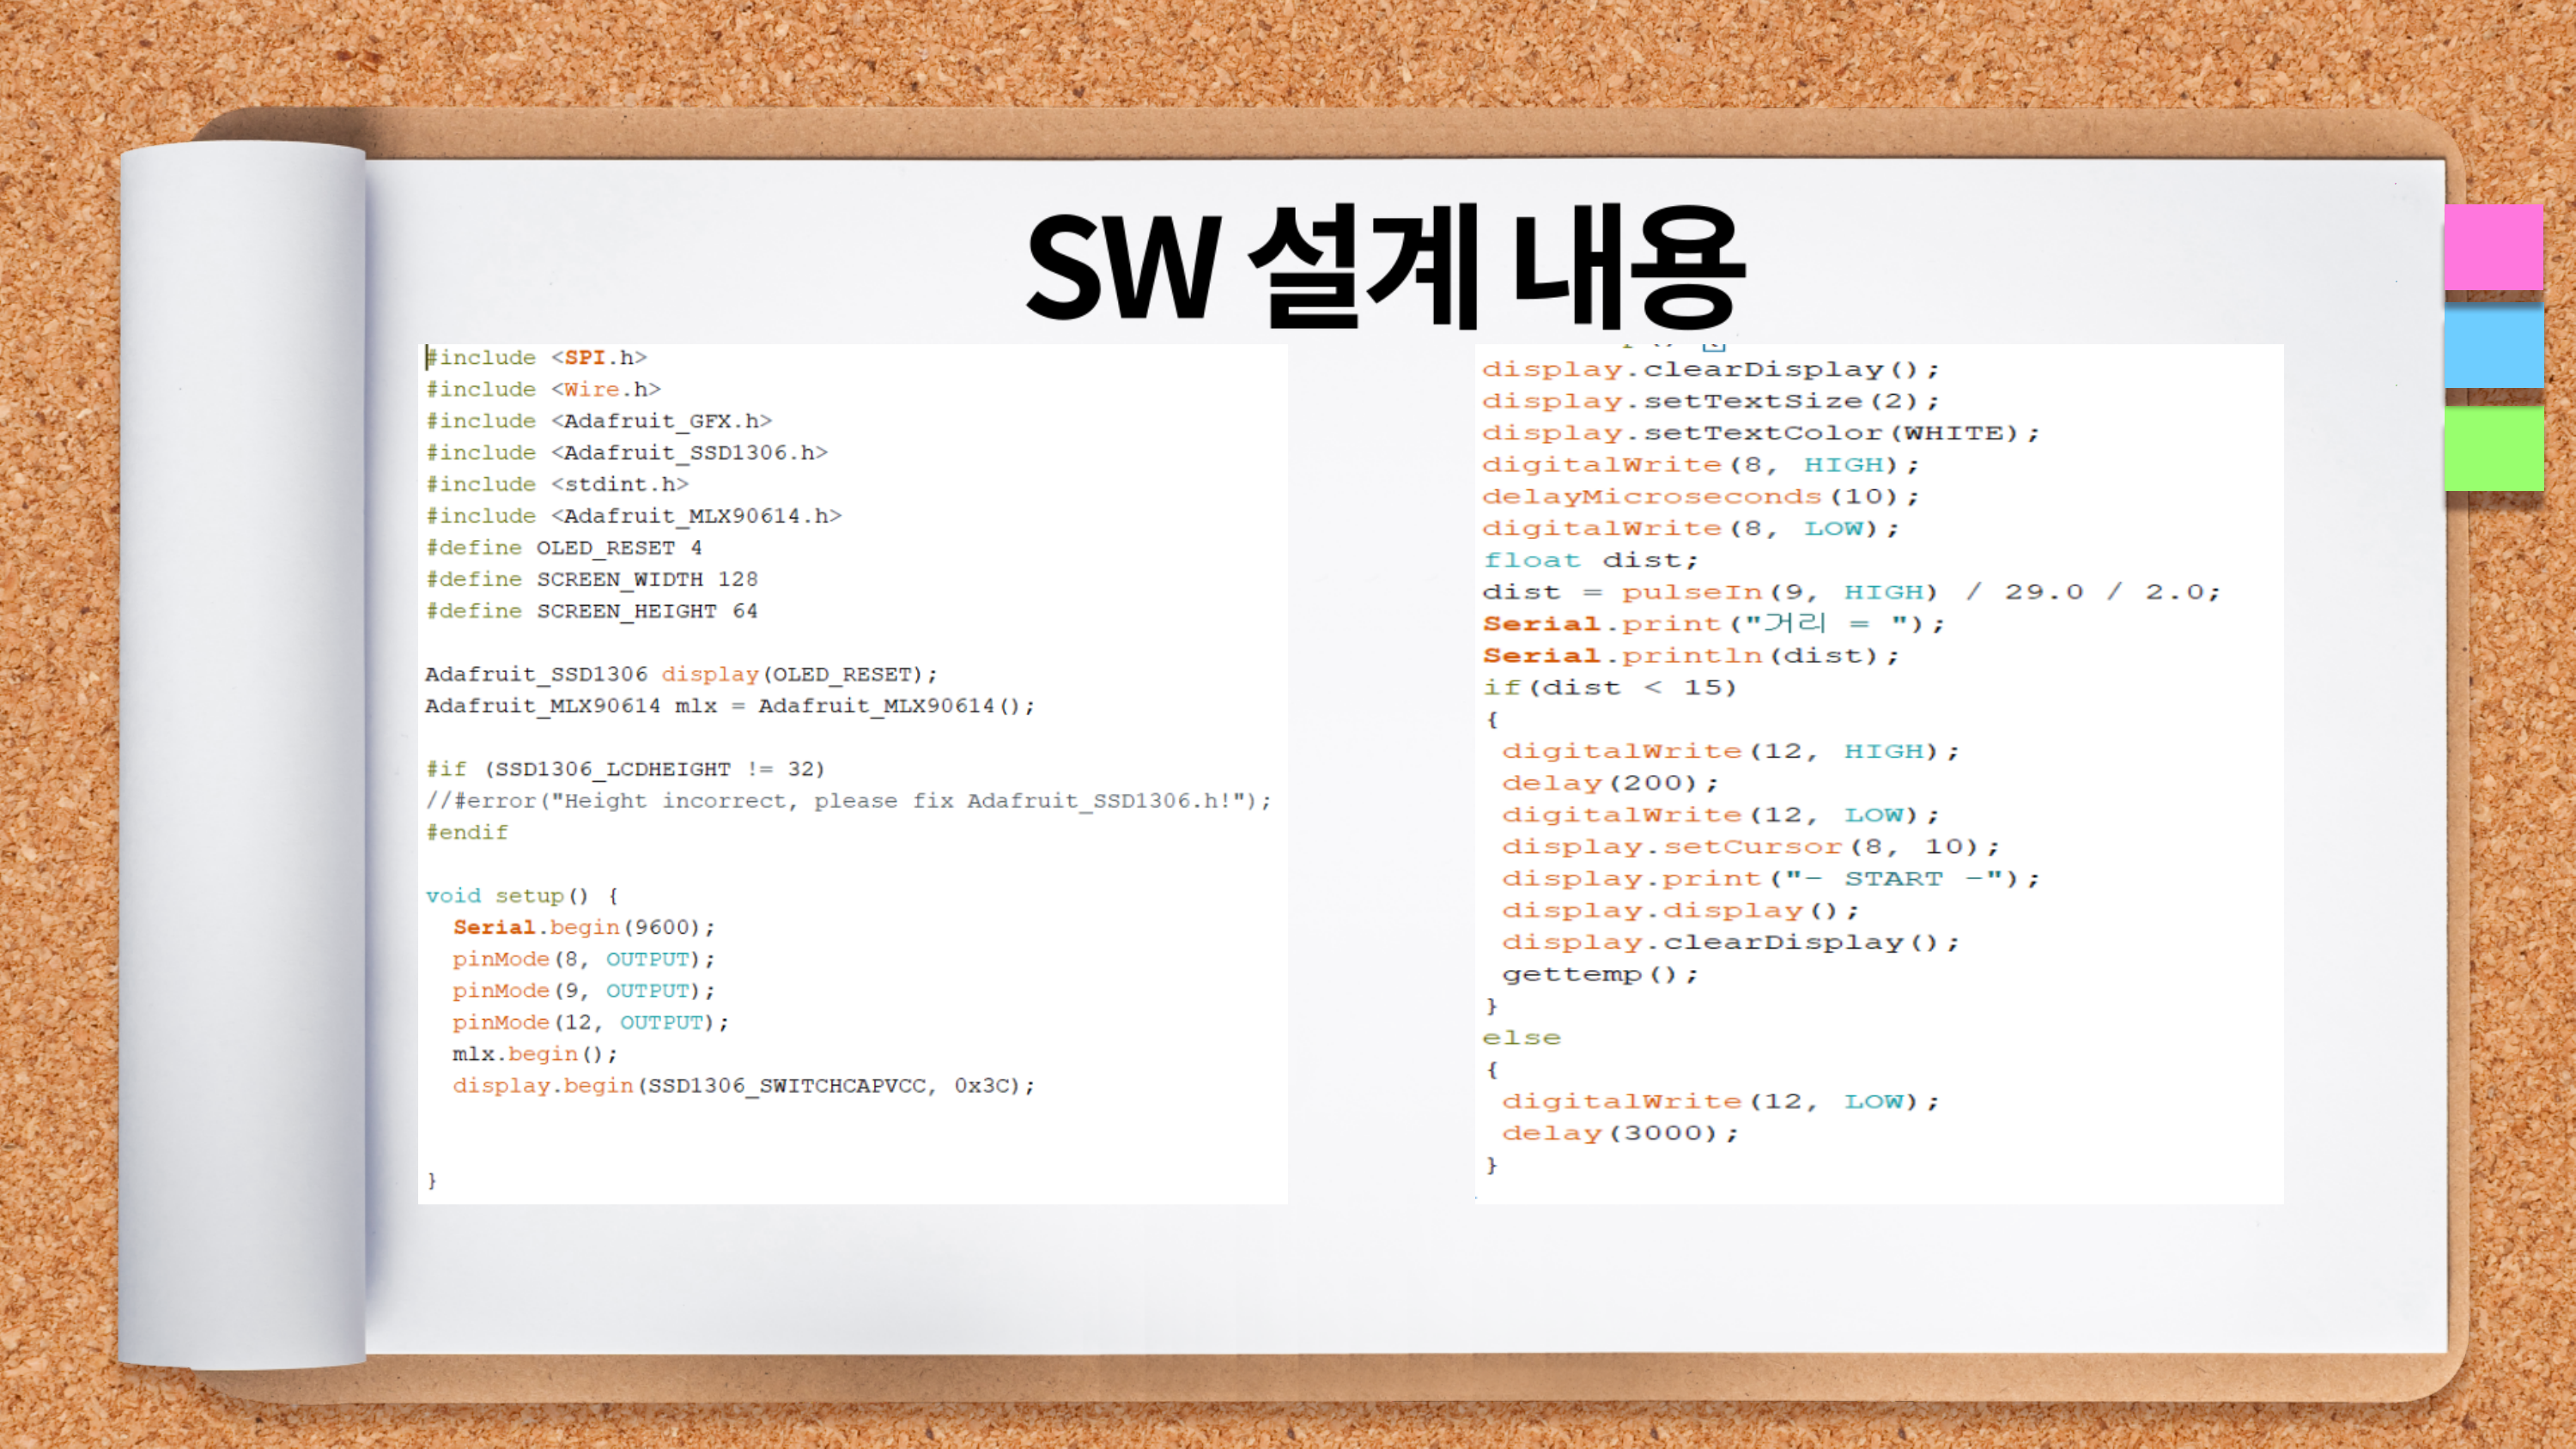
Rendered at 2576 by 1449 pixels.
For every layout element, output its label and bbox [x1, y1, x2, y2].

text_box [0, 0, 2576, 1449]
text_box [2444, 204, 2544, 290]
text_box [1475, 344, 2284, 1204]
text_box [2445, 406, 2544, 492]
text_box [2445, 302, 2544, 388]
text_box [81, 73, 2495, 1428]
text_box [418, 344, 1289, 1204]
picture [1000, 143, 1815, 393]
